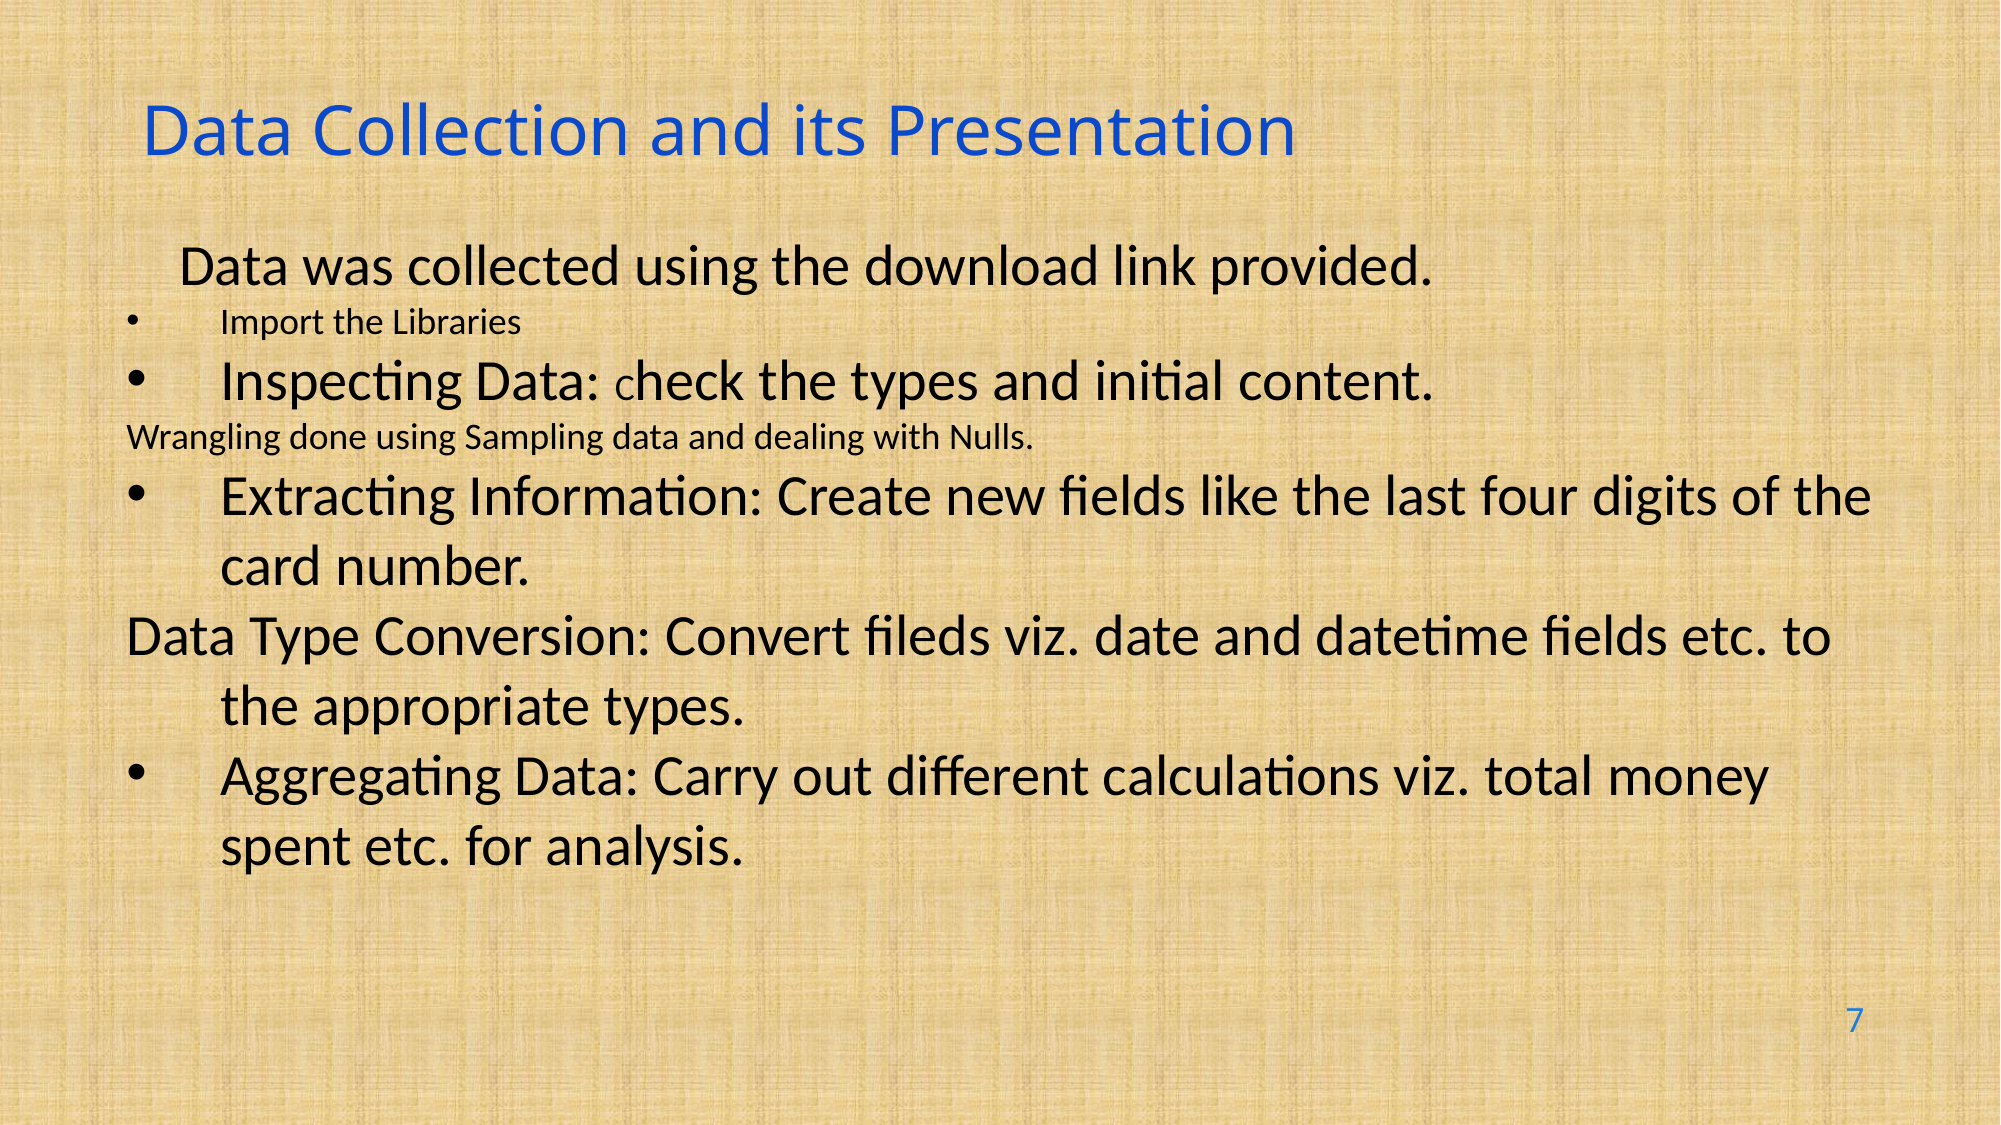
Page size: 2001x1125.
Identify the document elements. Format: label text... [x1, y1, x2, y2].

slide_number 7 [1429, 989, 1880, 1055]
text_box Data Collection and its Presentation [126, 88, 1852, 179]
picture [0, 0, 2001, 1125]
list Data was collected using the download link provided. Import the Libraries Inspecting Data: Check the types and initial content. Wrangling done using Sampling data and dealing with Nulls. Extracting Information: Create new fields like the last four digits of the card number. Data Type Conversion: Convert fileds viz. date and datetime fields etc. to the appropriate types. Aggregating Data: Carry out different calculations viz. total money spent etc. for analysis. [111, 205, 1900, 989]
